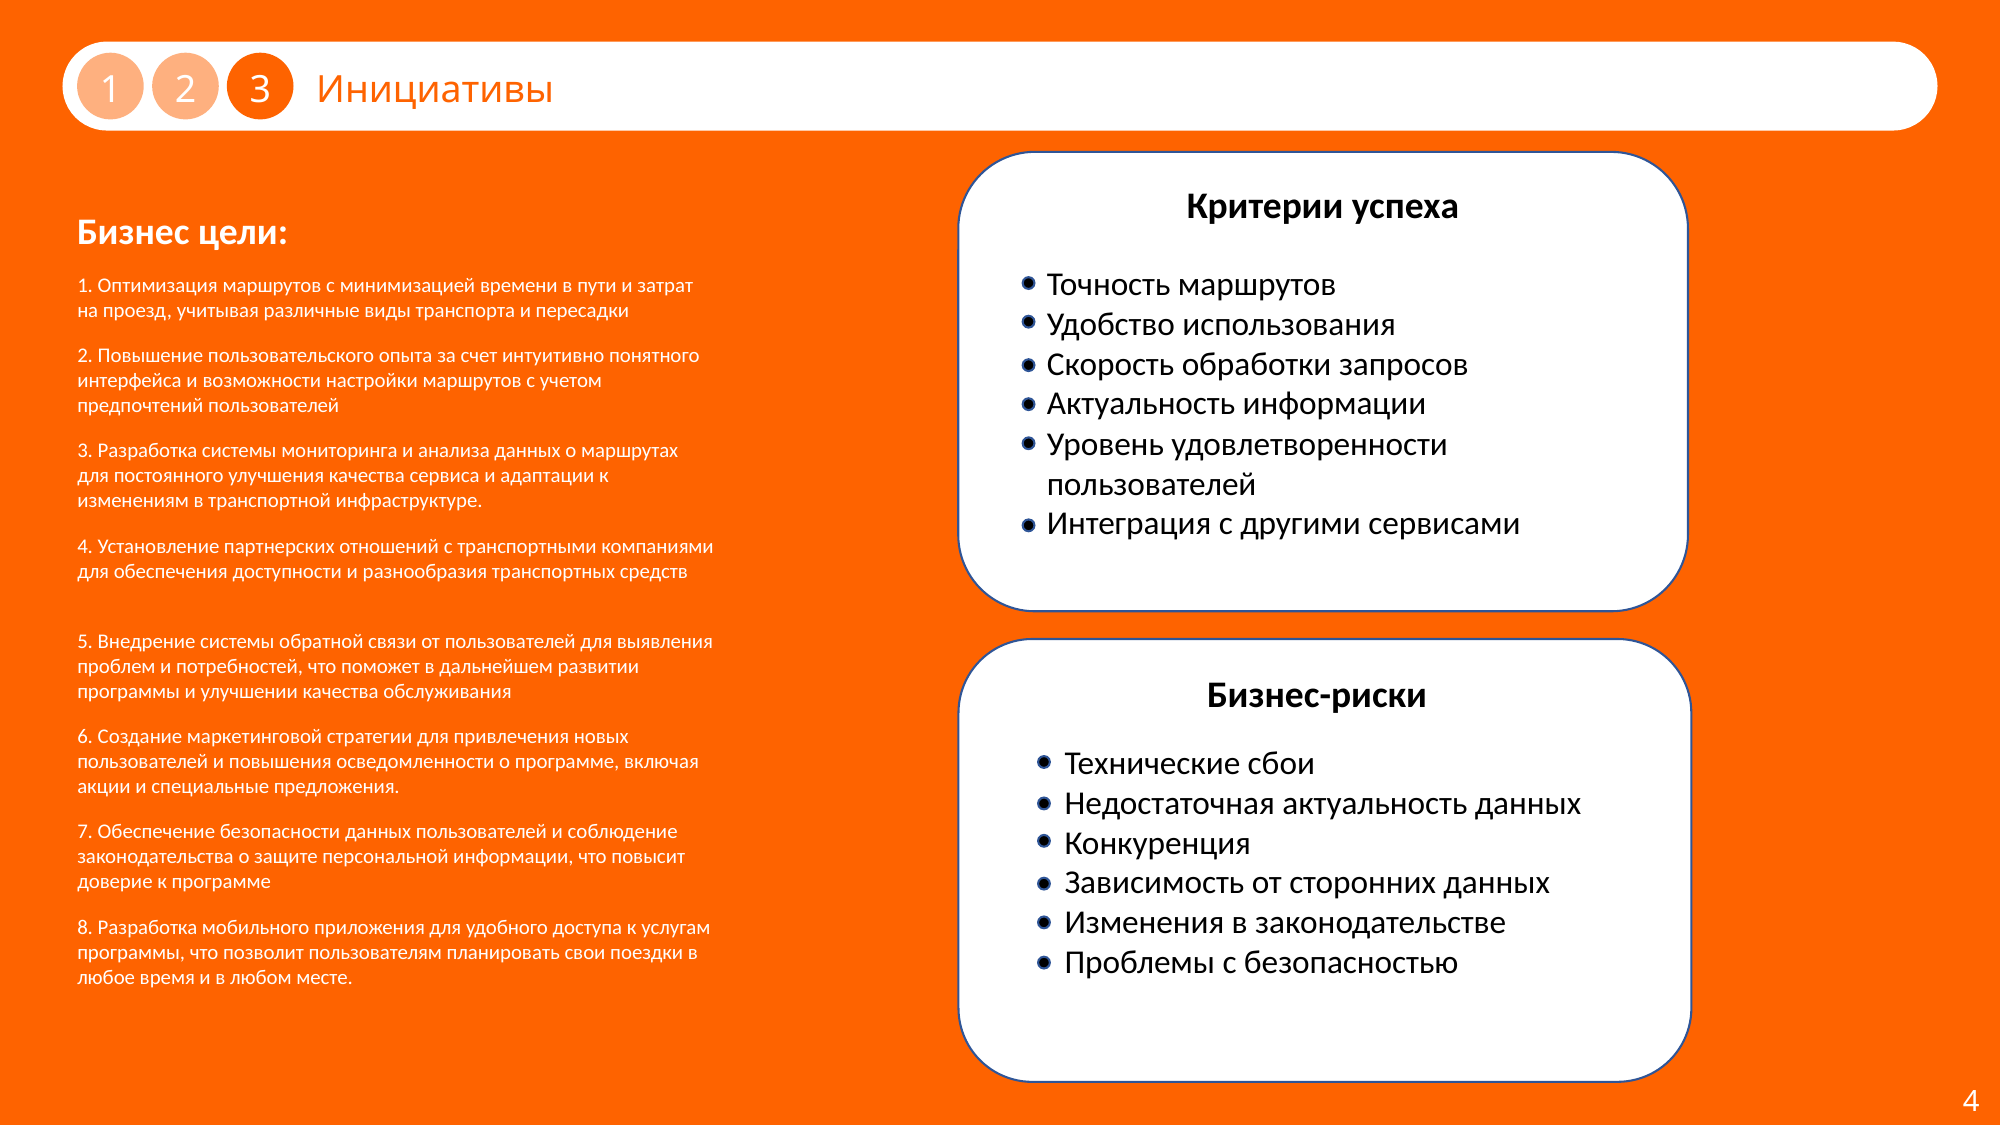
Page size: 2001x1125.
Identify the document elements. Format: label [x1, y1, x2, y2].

text_box [226, 52, 294, 120]
picture [0, 0, 2000, 1125]
text_box [152, 52, 219, 120]
text_box [77, 52, 144, 120]
